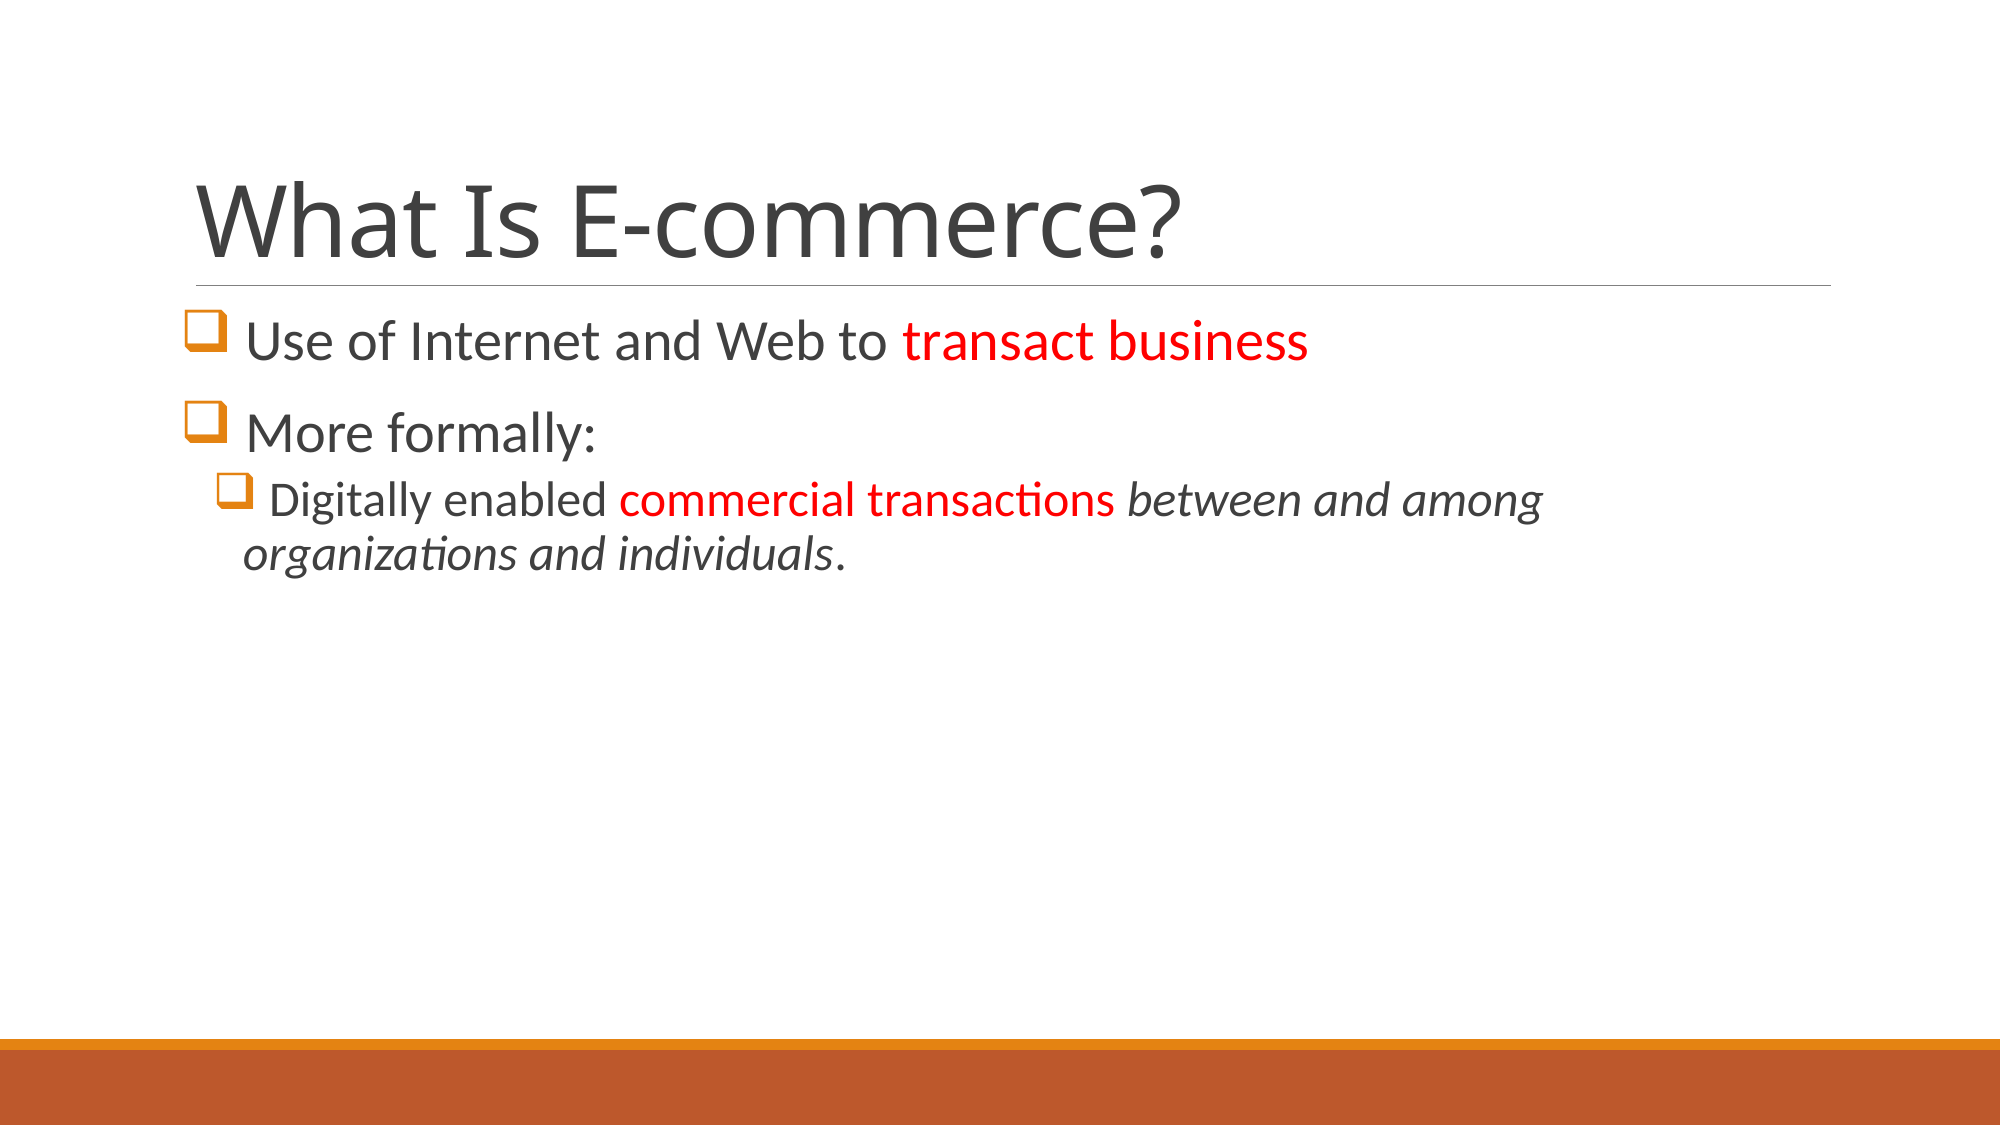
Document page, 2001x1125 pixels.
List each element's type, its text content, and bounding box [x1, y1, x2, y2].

title What Is E-commerce? [180, 47, 1830, 285]
list Use of Internet and Web to transact business More formally: Digitally enabled commercial transactions between and among organizations and individuals. [180, 302, 1830, 963]
